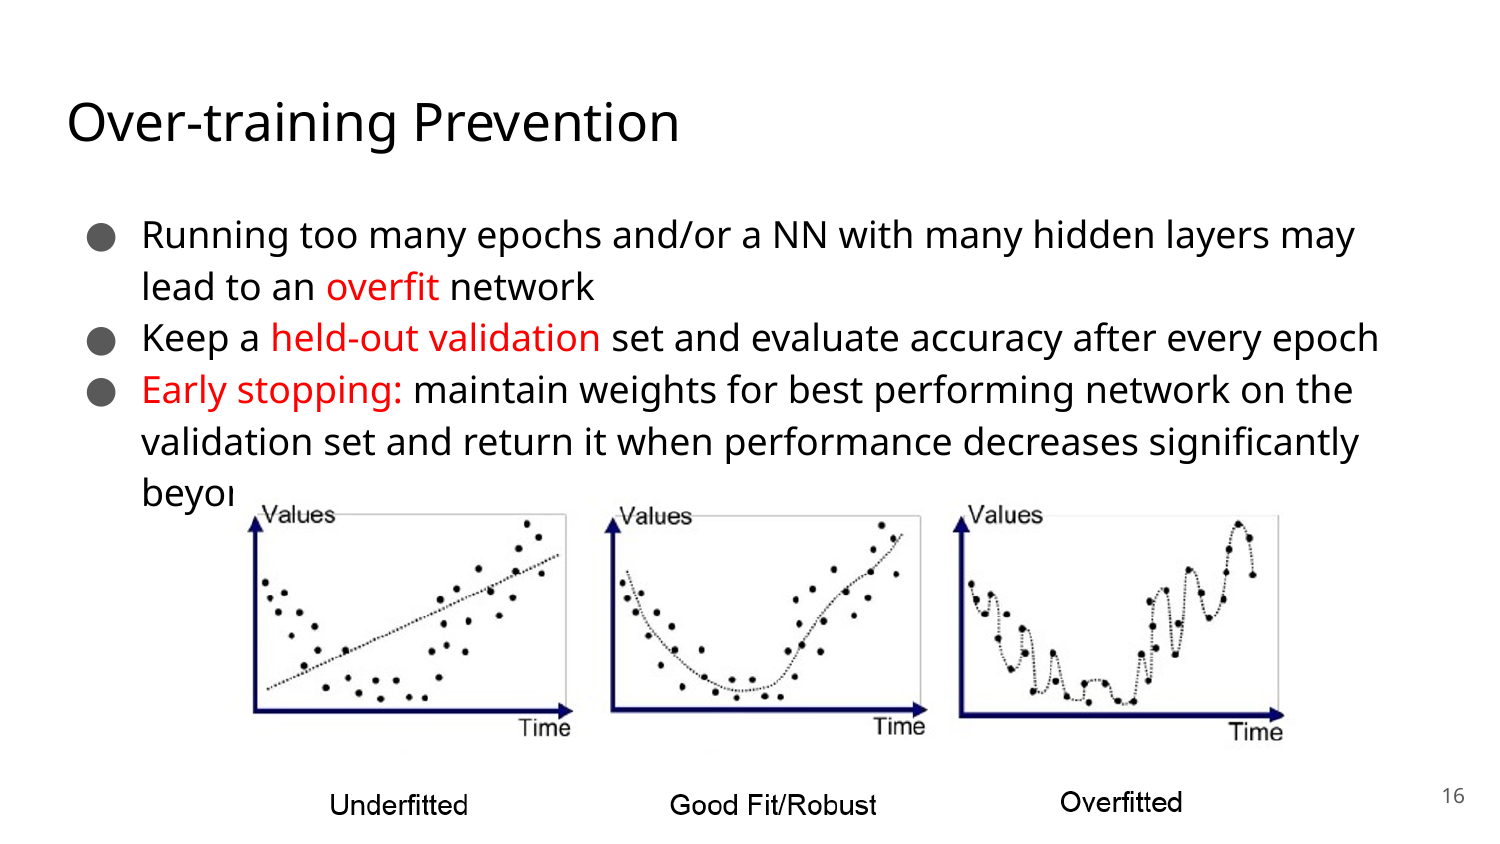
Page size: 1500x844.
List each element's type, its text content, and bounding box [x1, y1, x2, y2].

title Over-training Prevention [51, 72, 1449, 167]
picture [232, 471, 1304, 844]
list Running too many epochs and/or a NN with many hidden layers may lead to an overfit network Keep a held-out validation set and evaluate accuracy after every epoch Early stopping: maintain weights for best performing network on the validation set and return it when performance decreases significantly beyond that. [51, 189, 1449, 750]
slide_number 16 [1389, 764, 1480, 830]
